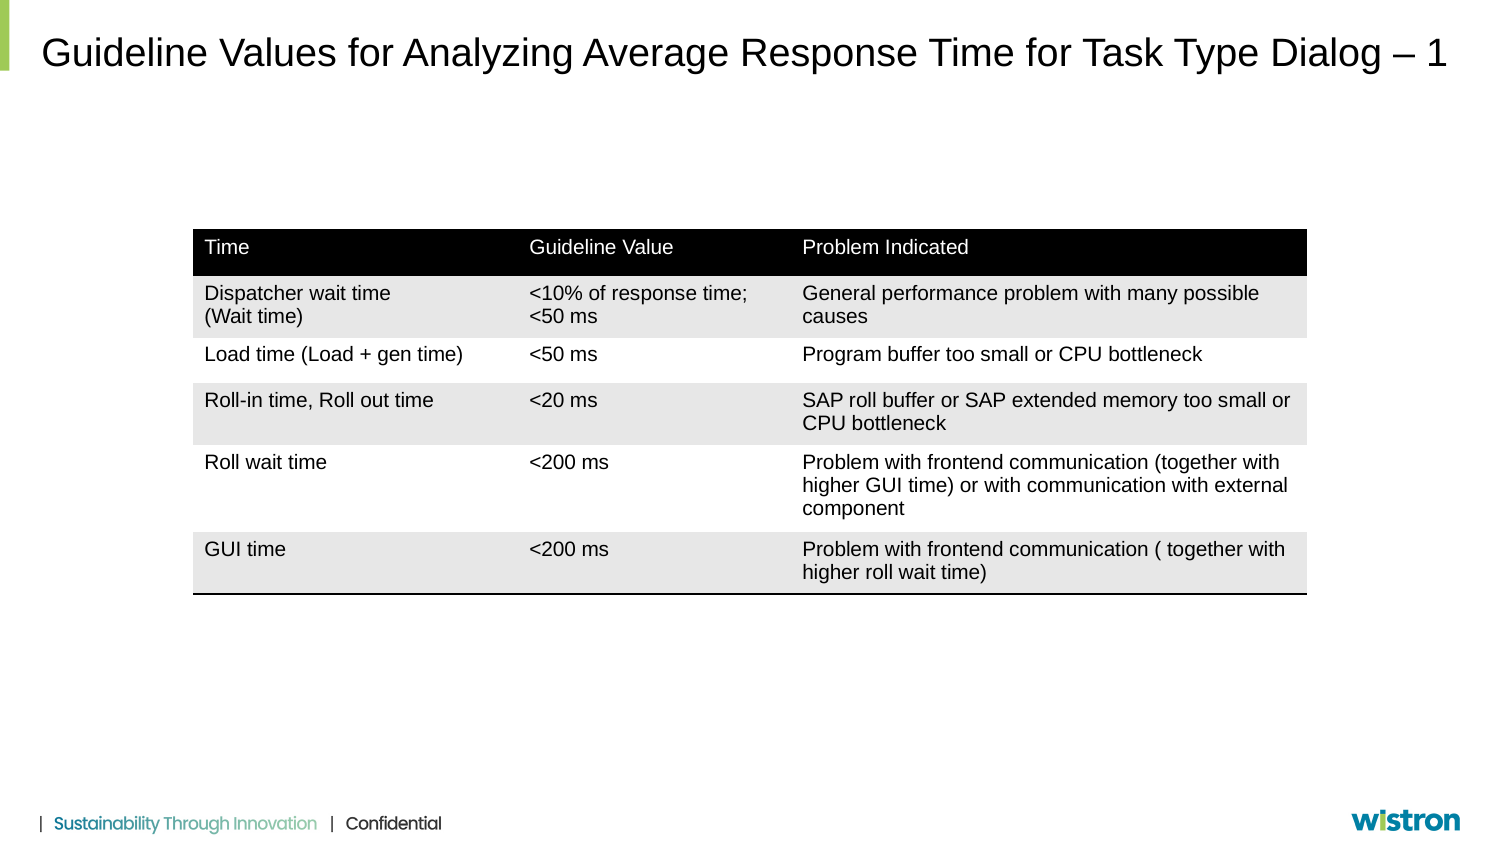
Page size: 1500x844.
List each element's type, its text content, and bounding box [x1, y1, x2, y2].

table_header Guideline Value [518, 231, 791, 276]
table_cell Roll-in time, Roll out time [193, 383, 518, 445]
table_cell General performance problem with many possible causes [791, 276, 1307, 338]
picture [0, 804, 1500, 844]
table_header Time [193, 231, 518, 276]
table_header Problem Indicated [791, 231, 1307, 276]
table_cell GUI time [193, 532, 518, 593]
table_cell <10% of response time; <50 ms [518, 276, 791, 338]
table_cell Problem with frontend communication ( together with higher roll wait time) [791, 532, 1307, 593]
table_cell <50 ms [518, 338, 791, 383]
table_cell Roll wait time [193, 445, 518, 532]
table_cell Dispatcher wait time (Wait time) [193, 276, 518, 338]
table_cell Load time (Load + gen time) [193, 338, 518, 383]
table_cell <20 ms [518, 383, 791, 445]
table_cell SAP roll buffer or SAP extended memory too small or CPU bottleneck [791, 383, 1307, 445]
title Guideline Values for Analyzing Average Response Time for Task Type Dialog – 1 [41, 14, 1459, 94]
table_cell Problem with frontend communication (together with higher GUI time) or with communication with external component [791, 445, 1307, 532]
table_cell <200 ms [518, 532, 791, 593]
table_cell Program buffer too small or CPU bottleneck [791, 338, 1307, 383]
table_cell <200 ms [518, 445, 791, 532]
